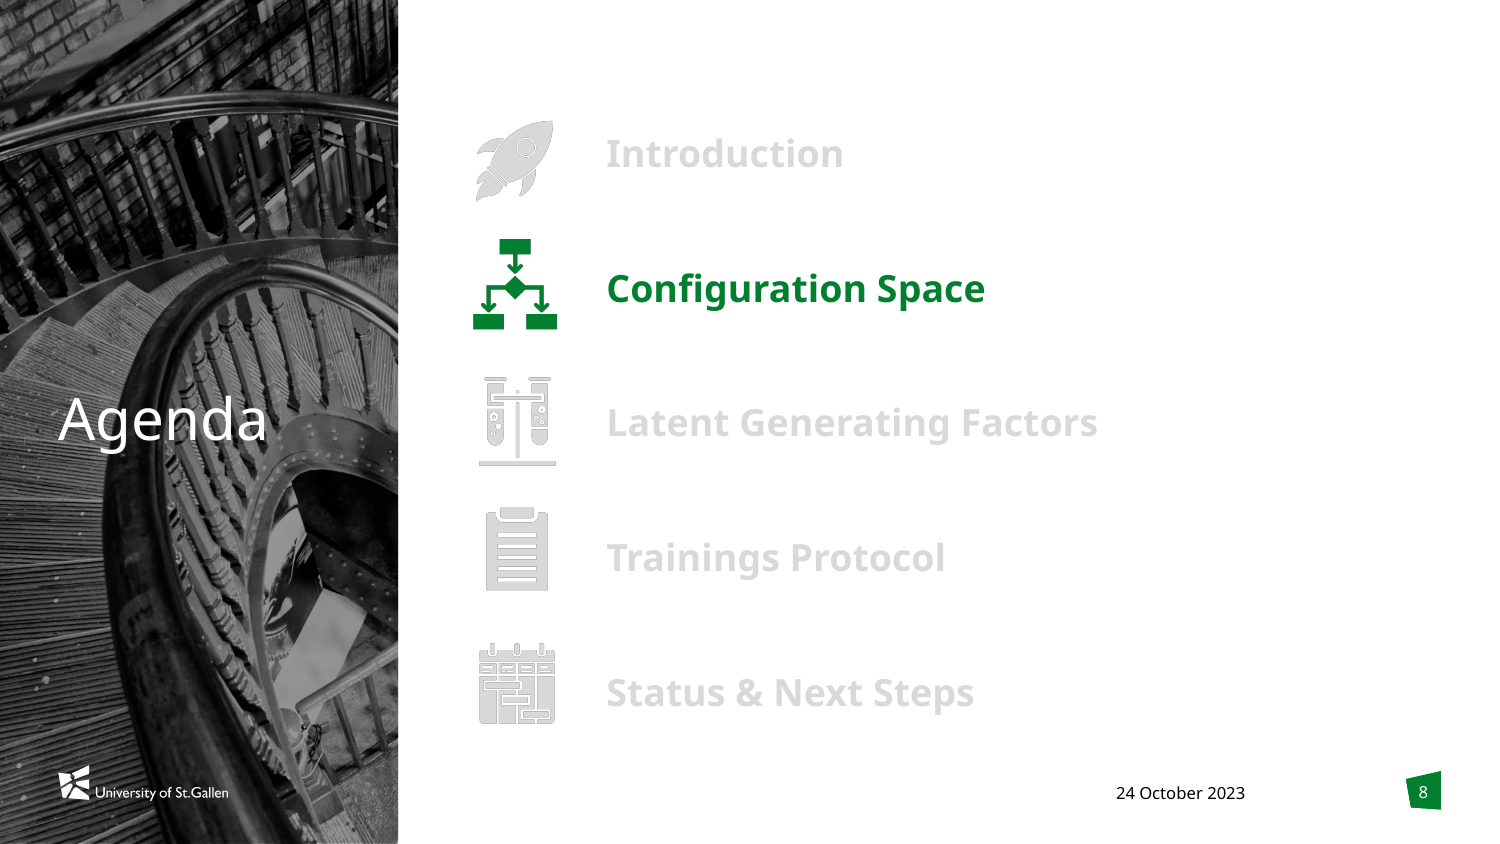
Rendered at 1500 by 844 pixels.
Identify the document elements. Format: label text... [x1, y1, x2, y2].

picture [0, 0, 399, 844]
picture [475, 507, 559, 591]
picture [467, 371, 568, 472]
picture [475, 642, 559, 725]
picture [462, 231, 568, 337]
picture [458, 107, 564, 212]
text_box Introduction Configuration Space Latent Generating Factors Trainings Protocol Status & Next Steps [591, 159, 1446, 684]
slide_number 8 [1405, 782, 1442, 827]
text_box [1404, 769, 1442, 782]
